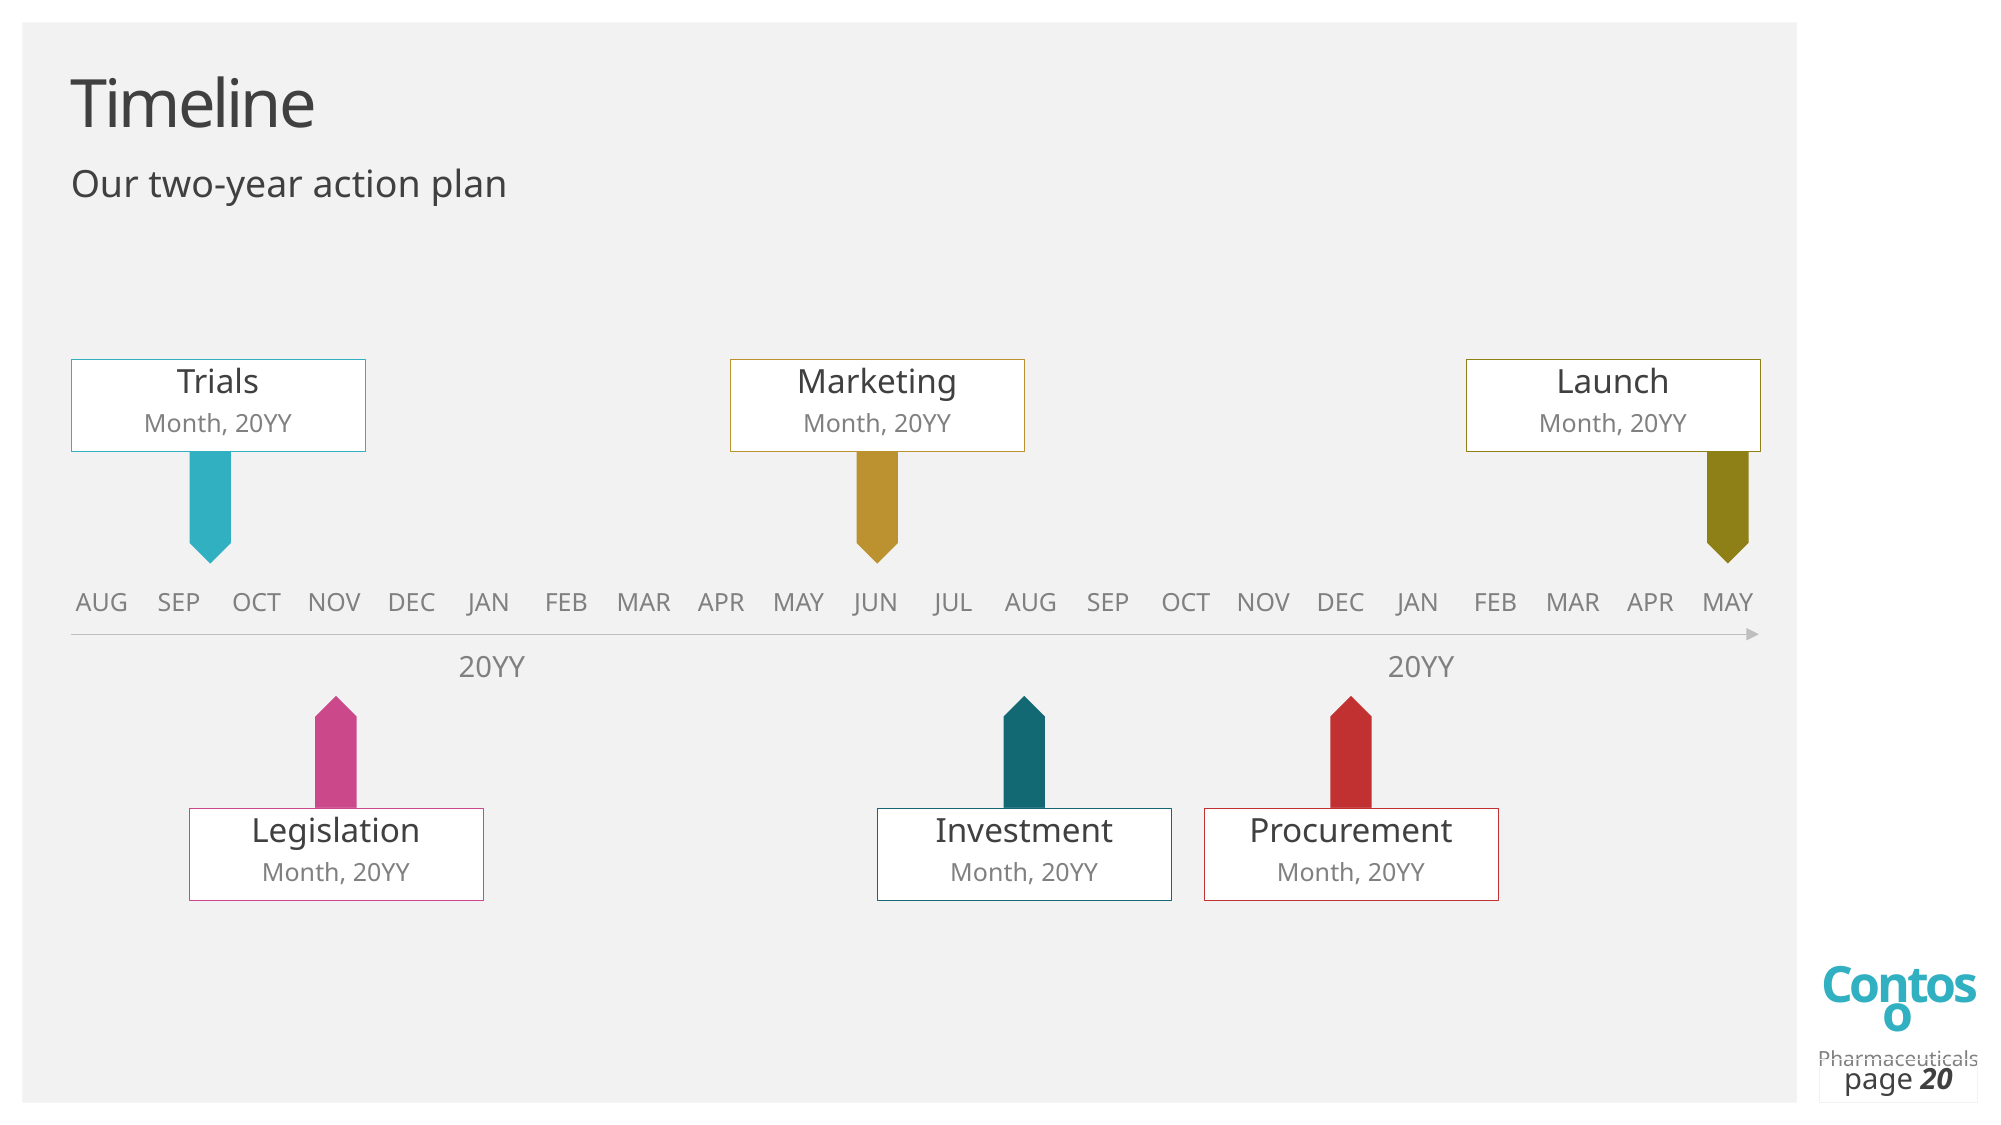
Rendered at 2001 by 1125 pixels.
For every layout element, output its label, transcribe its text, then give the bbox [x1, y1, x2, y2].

title Timeline [70, 70, 1735, 142]
text_box [314, 694, 358, 807]
list DEC [1309, 590, 1372, 624]
list MAR [612, 590, 675, 624]
list OCT [1154, 590, 1217, 624]
text_box Month, 20YY [197, 859, 475, 897]
list AUG [70, 590, 133, 624]
list DEC [380, 590, 443, 624]
list MAY [767, 590, 830, 624]
list 20YY [457, 651, 527, 685]
list AUG [999, 590, 1062, 624]
list SEP [1077, 590, 1140, 624]
text_box [1329, 694, 1373, 807]
list FEB [1464, 590, 1527, 624]
text_box [188, 452, 232, 566]
text_box Month, 20YY [885, 859, 1163, 897]
list JUL [922, 590, 985, 624]
list APR [1619, 590, 1682, 624]
text_box Launch [1465, 359, 1761, 452]
list MAY [1696, 590, 1759, 624]
slide_number page 20 [1819, 1059, 1978, 1103]
text_box Month, 20YY [738, 410, 1016, 448]
text_box [1706, 452, 1750, 566]
list APR [690, 590, 753, 624]
text_box [1002, 694, 1047, 807]
list JAN [457, 590, 520, 624]
list NOV [1232, 590, 1295, 624]
text_box Procurement [1203, 807, 1499, 901]
list NOV [303, 590, 366, 624]
list Month, 20YY [79, 410, 357, 448]
text_box [855, 452, 899, 566]
text_box Marketing [730, 359, 1025, 452]
list SEP [148, 590, 211, 624]
list 20YY [1387, 651, 1456, 685]
list JAN [1387, 590, 1450, 624]
list MAR [1541, 590, 1604, 624]
text_box Month, 20YY [1212, 859, 1490, 897]
list OCT [225, 590, 288, 624]
list Our two-year action plan [70, 165, 1735, 207]
text_box Legislation [188, 807, 484, 901]
list JUN [845, 590, 908, 624]
text_box Investment [877, 807, 1172, 901]
list Trials [70, 359, 366, 452]
text_box Month, 20YY [1474, 410, 1752, 448]
list FEB [535, 590, 598, 624]
